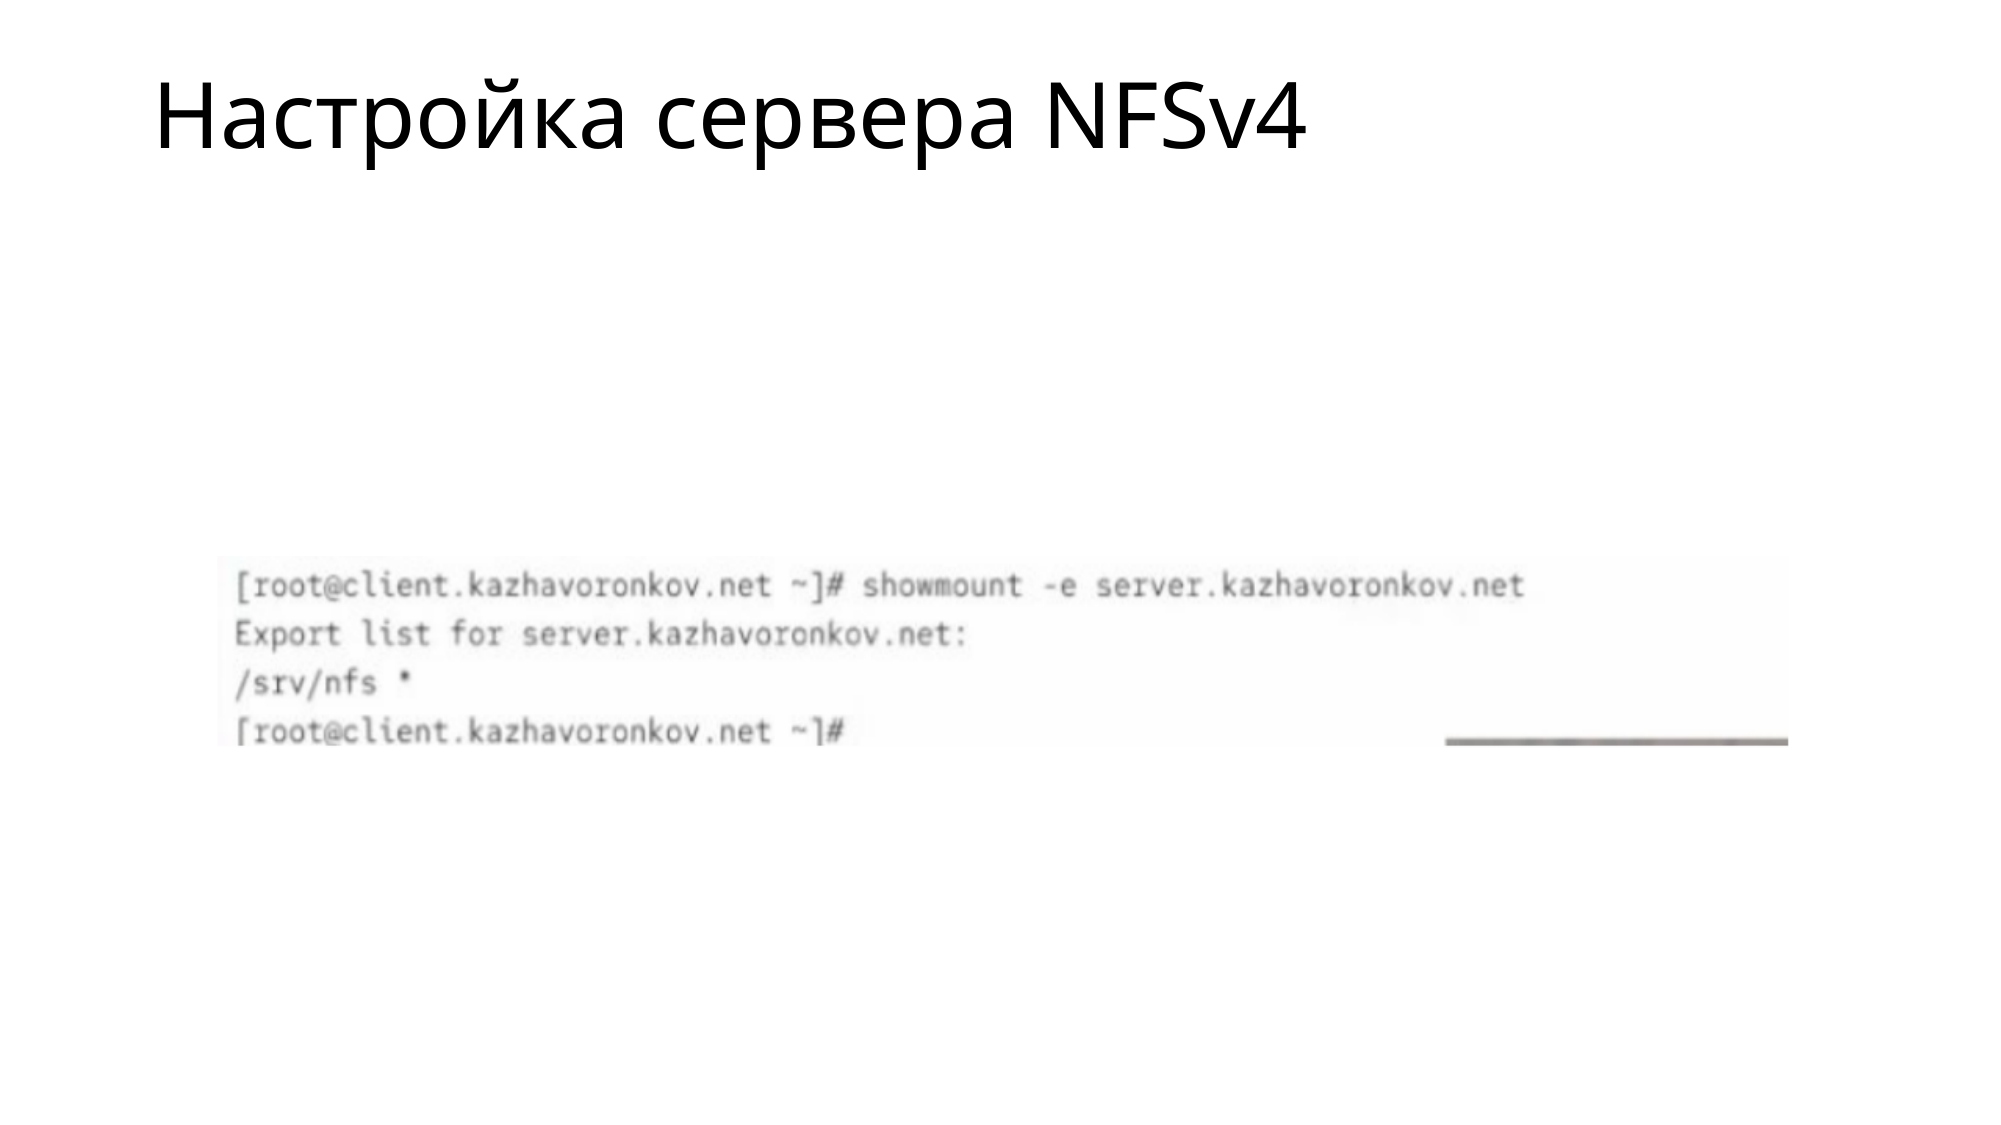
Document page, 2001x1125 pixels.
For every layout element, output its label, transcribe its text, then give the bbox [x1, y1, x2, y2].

title Настройка сервера NFSv4 [137, 59, 1863, 278]
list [210, 555, 1790, 757]
